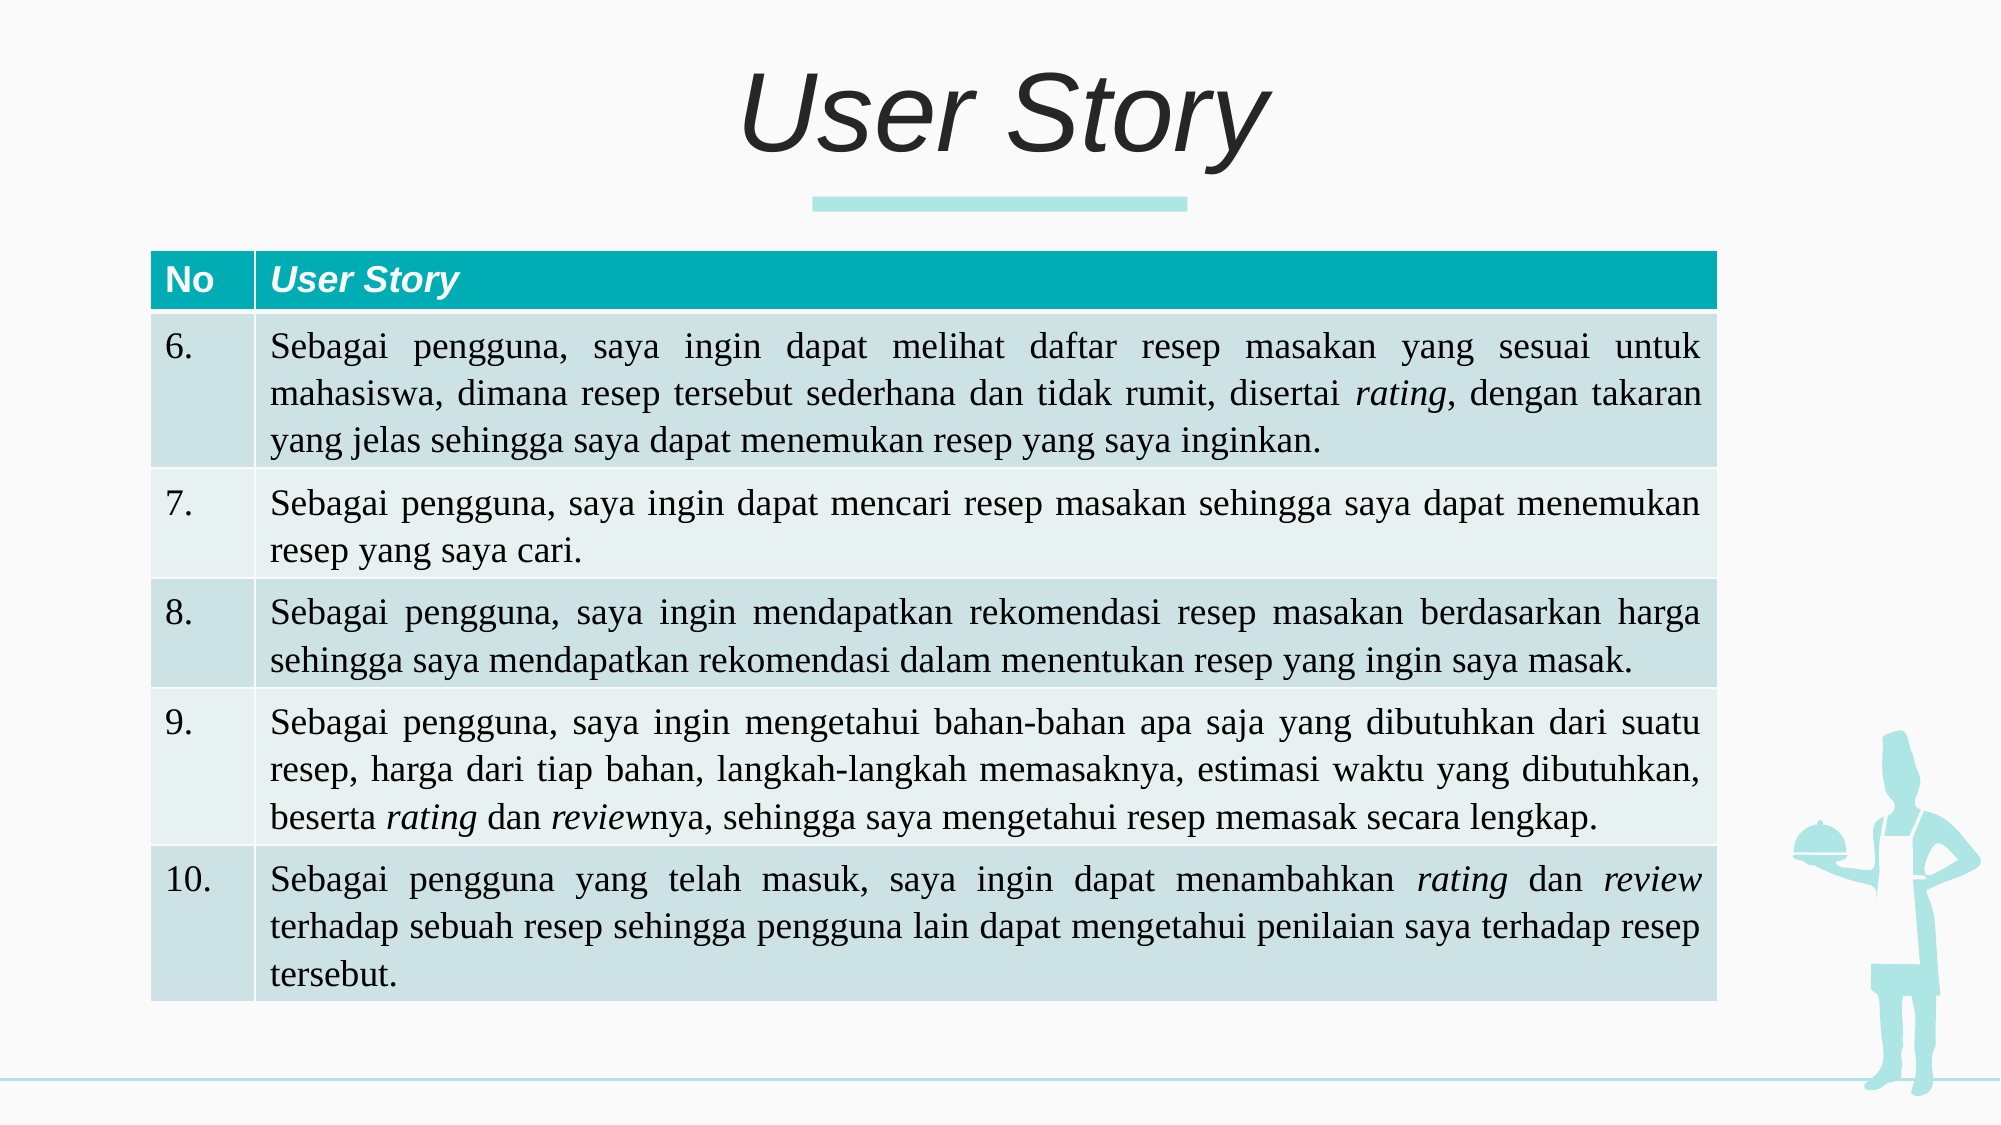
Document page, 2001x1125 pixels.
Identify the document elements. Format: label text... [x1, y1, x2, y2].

list User Story [53, 55, 1952, 175]
table_header No [151, 251, 254, 309]
table_cell Sebagai pengguna, saya ingin mendapatkan rekomendasi resep masakan berdasarkan harga sehingga saya mendapatkan rekomendasi dalam menentukan resep yang ingin saya masak. [256, 579, 1717, 687]
table_cell 6. [151, 314, 254, 467]
table_cell 7. [151, 469, 254, 577]
table_cell 10. [151, 846, 254, 1001]
table_cell Sebagai pengguna yang telah masuk, saya ingin dapat menambahkan rating dan review terhadap sebuah resep sehingga pengguna lain dapat mengetahui penilaian saya terhadap resep tersebut. [256, 846, 1717, 1001]
table_cell Sebagai pengguna, saya ingin mengetahui bahan-bahan apa saja yang dibutuhkan dari suatu resep, harga dari tiap bahan, langkah-langkah memasaknya, estimasi waktu yang dibutuhkan, beserta rating dan reviewnya, sehingga saya mengetahui resep memasak secara lengkap. [256, 689, 1717, 844]
table_cell Sebagai pengguna, saya ingin dapat mencari resep masakan sehingga saya dapat menemukan resep yang saya cari. [256, 469, 1717, 577]
table_cell 9. [151, 689, 254, 844]
table_header User Story [256, 251, 1717, 309]
table_cell 8. [151, 579, 254, 687]
table_cell Sebagai pengguna, saya ingin dapat melihat daftar resep masakan yang sesuai untuk mahasiswa, dimana resep tersebut sederhana dan tidak rumit, disertai rating, dengan takaran yang jelas sehingga saya dapat menemukan resep yang saya inginkan. [256, 314, 1717, 467]
